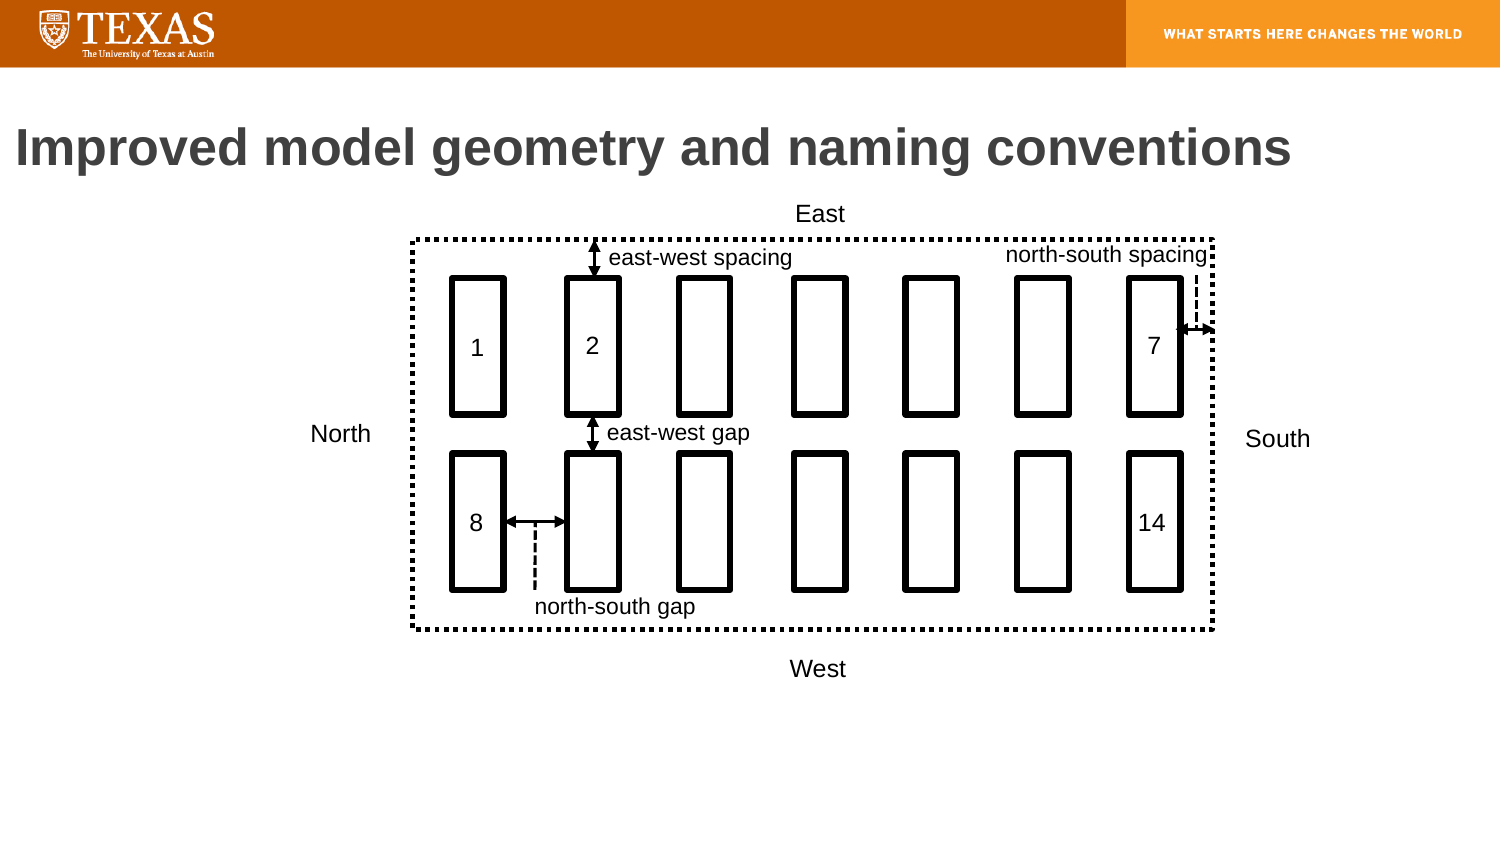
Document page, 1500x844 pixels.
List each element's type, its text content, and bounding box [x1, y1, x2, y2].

text_box 8 [454, 499, 501, 544]
text_box [677, 278, 732, 410]
text_box [1015, 276, 1071, 417]
text_box [792, 451, 847, 592]
text_box 2 [570, 321, 617, 367]
text_box [450, 276, 506, 417]
text_box 14 [1123, 499, 1188, 545]
text_box [565, 276, 621, 417]
text_box Improved model geometry and naming conventions [0, 73, 1458, 215]
text_box [1127, 276, 1182, 417]
text_box East [780, 189, 895, 235]
text_box east-west gap [592, 410, 766, 453]
text_box South [1230, 414, 1345, 460]
text_box [1015, 451, 1071, 592]
text_box 1 [455, 323, 502, 369]
picture [0, 0, 1500, 844]
text_box east-west spacing [593, 235, 808, 278]
text_box [1127, 545, 1182, 592]
text_box north-south gap [519, 584, 711, 627]
text_box north-south spacing [990, 231, 1223, 275]
text_box [792, 276, 847, 417]
text_box [410, 237, 1215, 631]
text_box West [774, 645, 890, 691]
text_box [903, 451, 959, 592]
text_box [1127, 451, 1182, 499]
text_box [450, 451, 506, 592]
text_box [903, 276, 959, 417]
text_box [677, 453, 732, 592]
text_box [565, 451, 621, 584]
text_box 7 [1132, 321, 1185, 367]
text_box North [295, 410, 391, 456]
